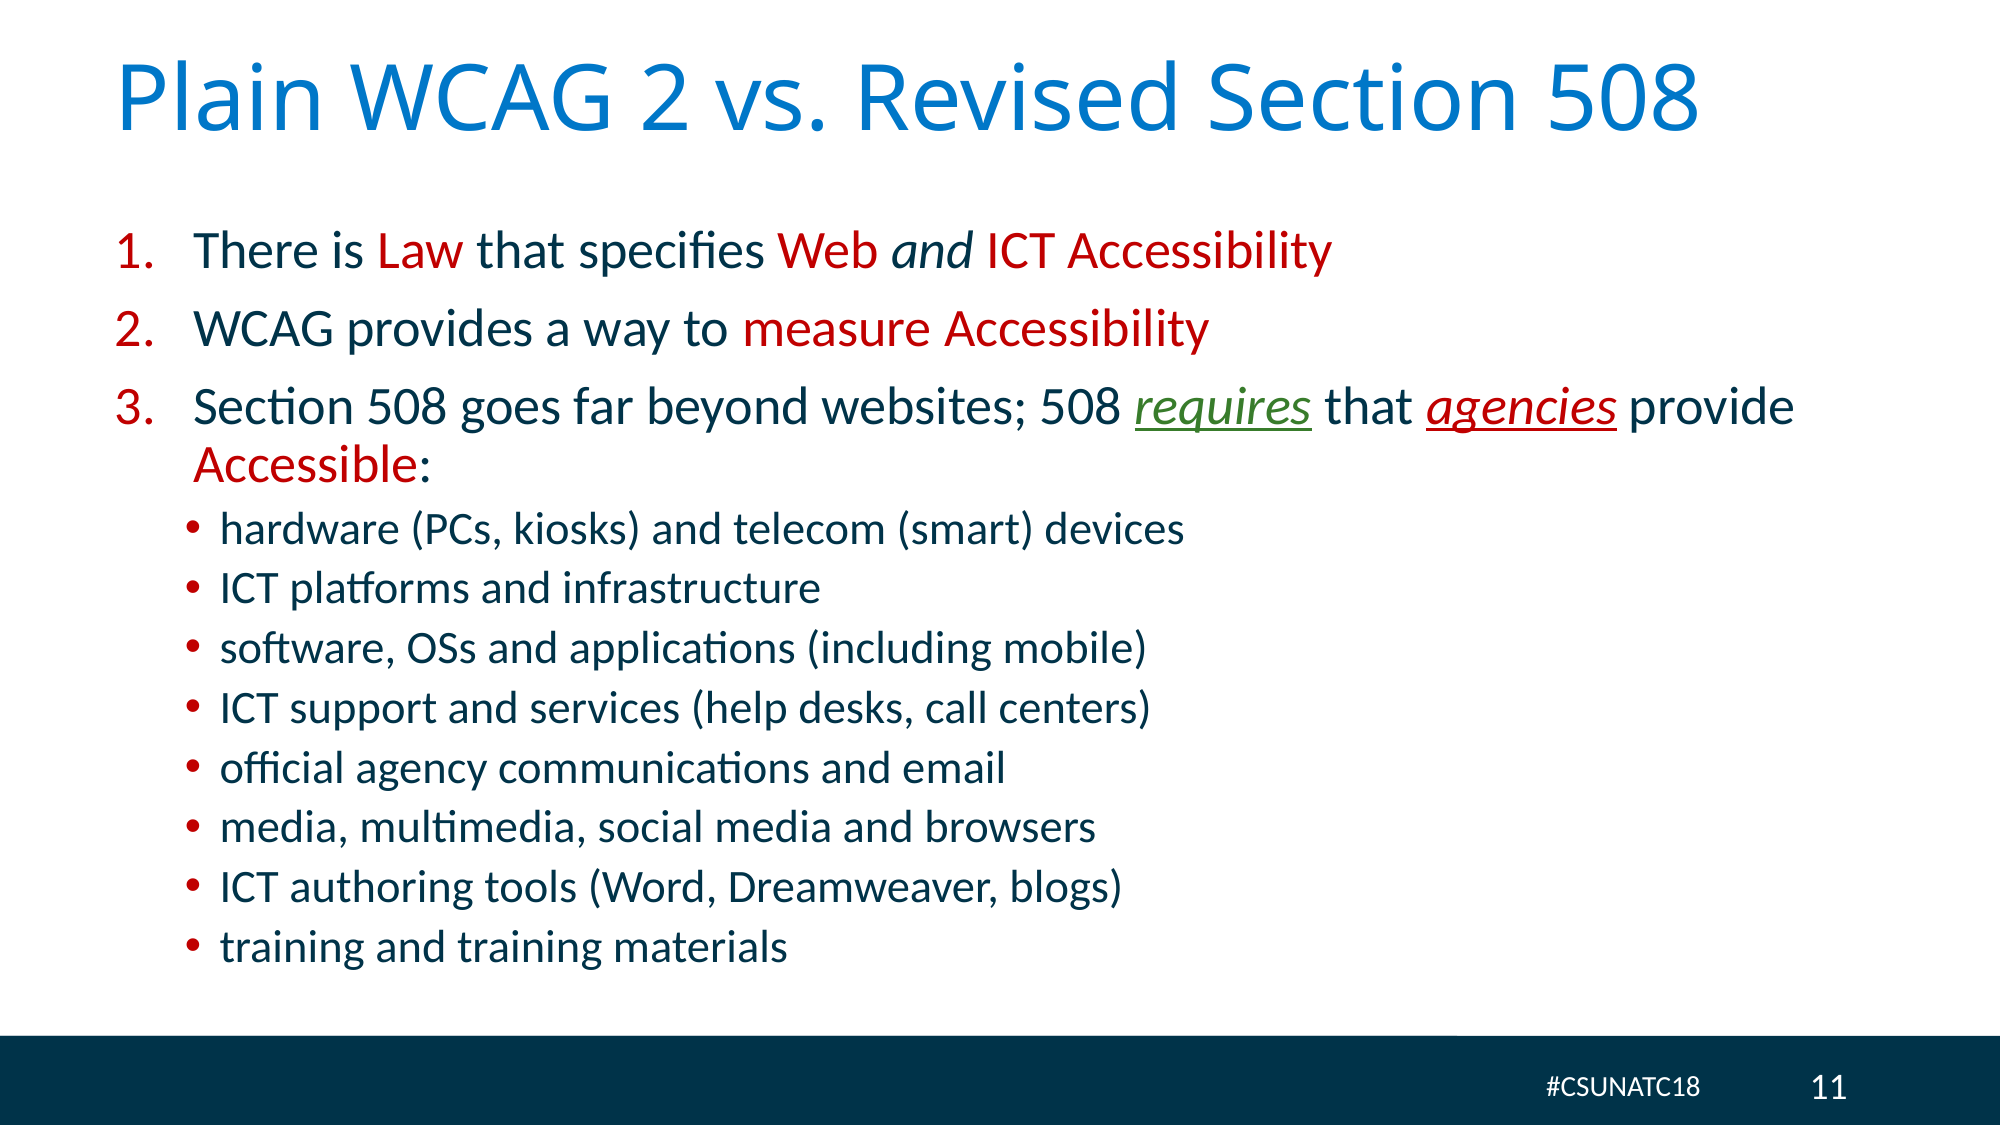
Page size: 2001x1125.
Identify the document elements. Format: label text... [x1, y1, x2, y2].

list There is Law that specifies Web and ICT Accessibility WCAG provides a way to measure Accessibility Section 508 goes far beyond websites; 508 requires that agencies provide Accessible: hardware (PCs, kiosks) and telecom (smart) devices ICT platforms and infrastructure software, OSs and applications (including mobile) ICT support and services (help desks, call centers) official agency communications and email media, multimedia, social media and browsers ICT authoring tools (Word, Dreamweaver, blogs) training and training materials [99, 214, 1900, 986]
title Plain WCAG 2 vs. Revised Section 508 [99, 44, 1900, 158]
slide_number 11 [1712, 1053, 1863, 1116]
